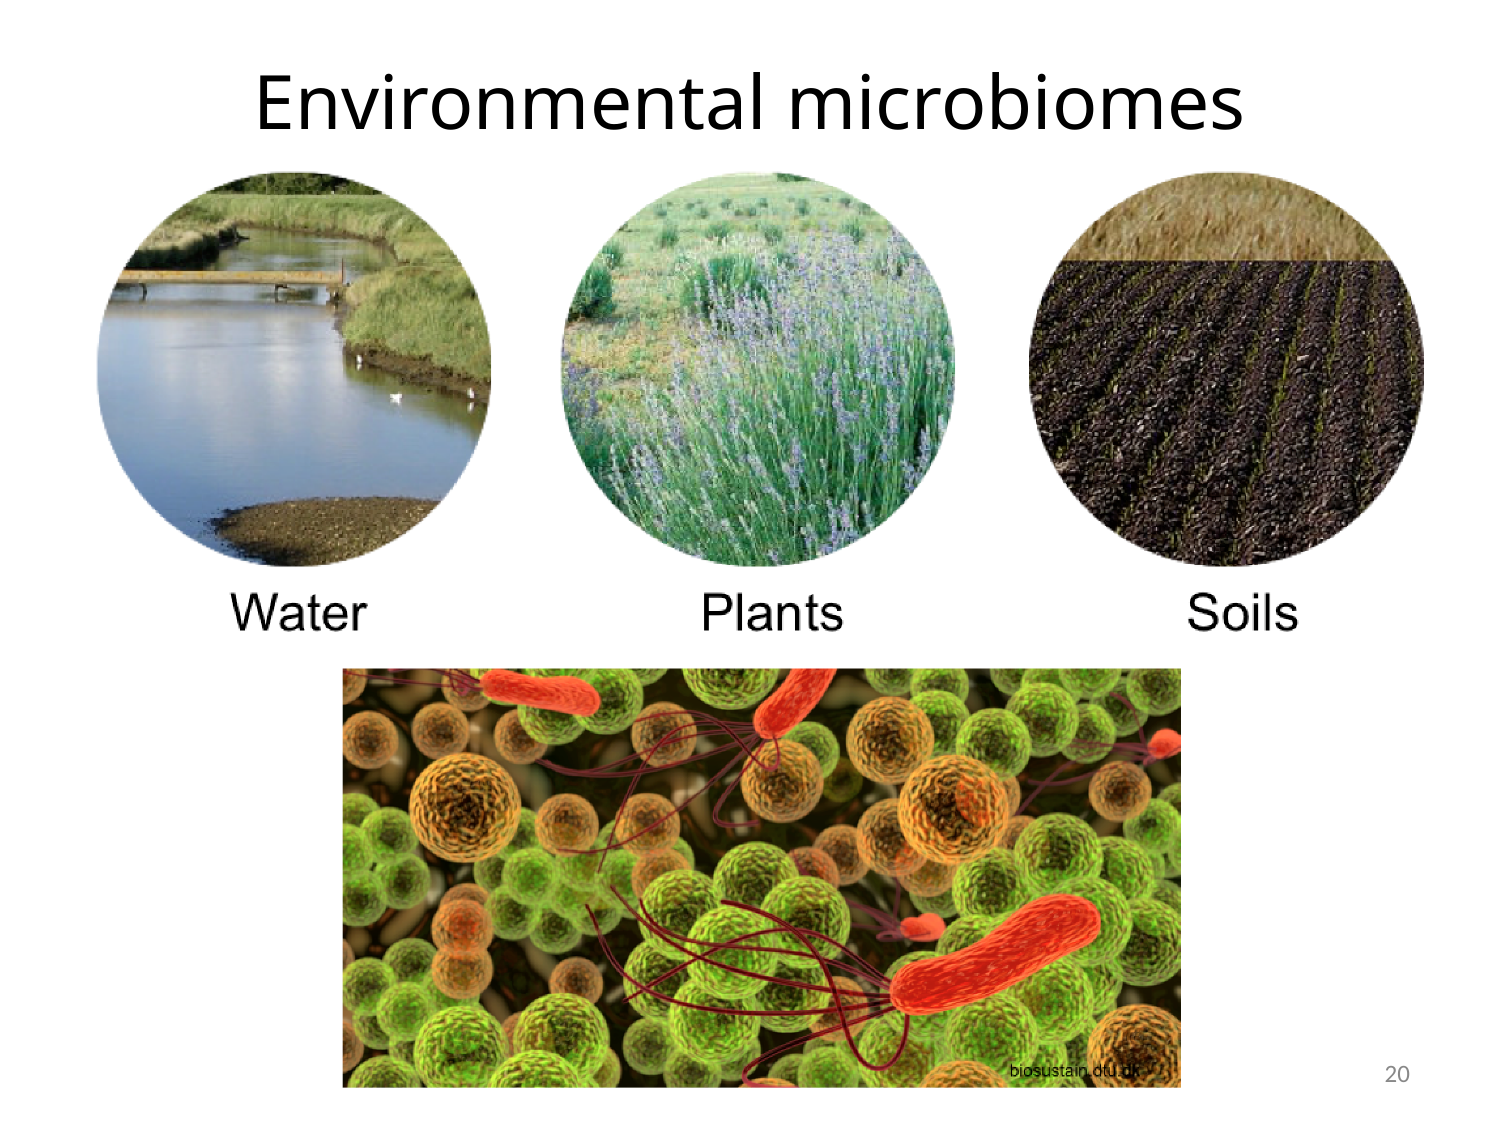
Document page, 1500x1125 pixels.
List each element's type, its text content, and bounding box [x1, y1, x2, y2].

title Environmental microbiomes [75, 45, 1425, 154]
picture [84, 153, 1434, 1097]
